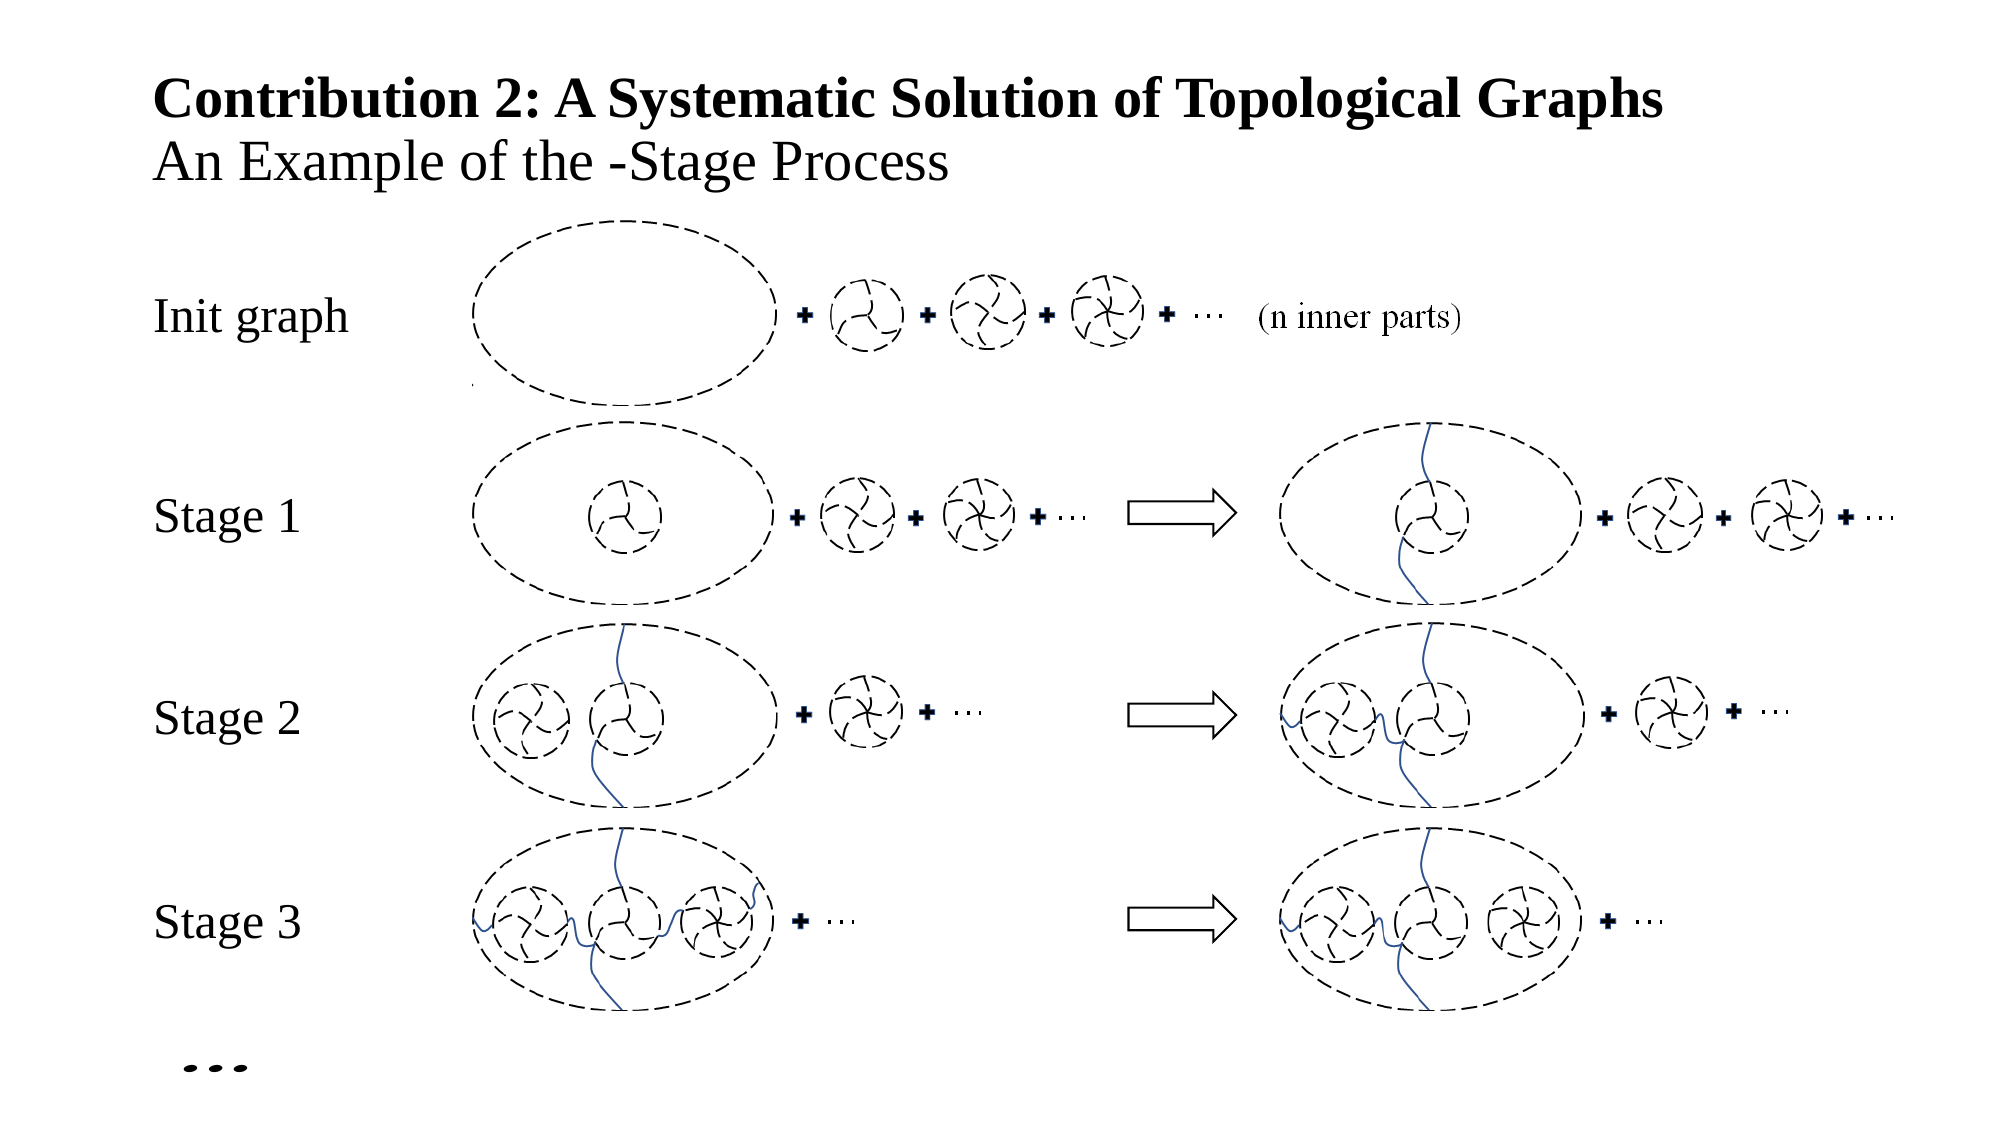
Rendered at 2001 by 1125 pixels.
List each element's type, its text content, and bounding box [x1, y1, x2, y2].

picture [472, 623, 981, 808]
text_box [1127, 487, 1238, 538]
picture [472, 421, 1085, 605]
picture [1279, 422, 1893, 605]
text_box Stage 1 [138, 474, 317, 550]
picture [1279, 827, 1662, 1011]
text_box Stage 2 [138, 677, 317, 752]
text_box [1127, 893, 1238, 945]
picture [1279, 622, 1788, 808]
picture [472, 827, 854, 1011]
text_box Init graph [138, 274, 365, 350]
text_box [1127, 689, 1238, 741]
picture [472, 220, 1460, 406]
text_box Stage 3 [138, 880, 317, 956]
